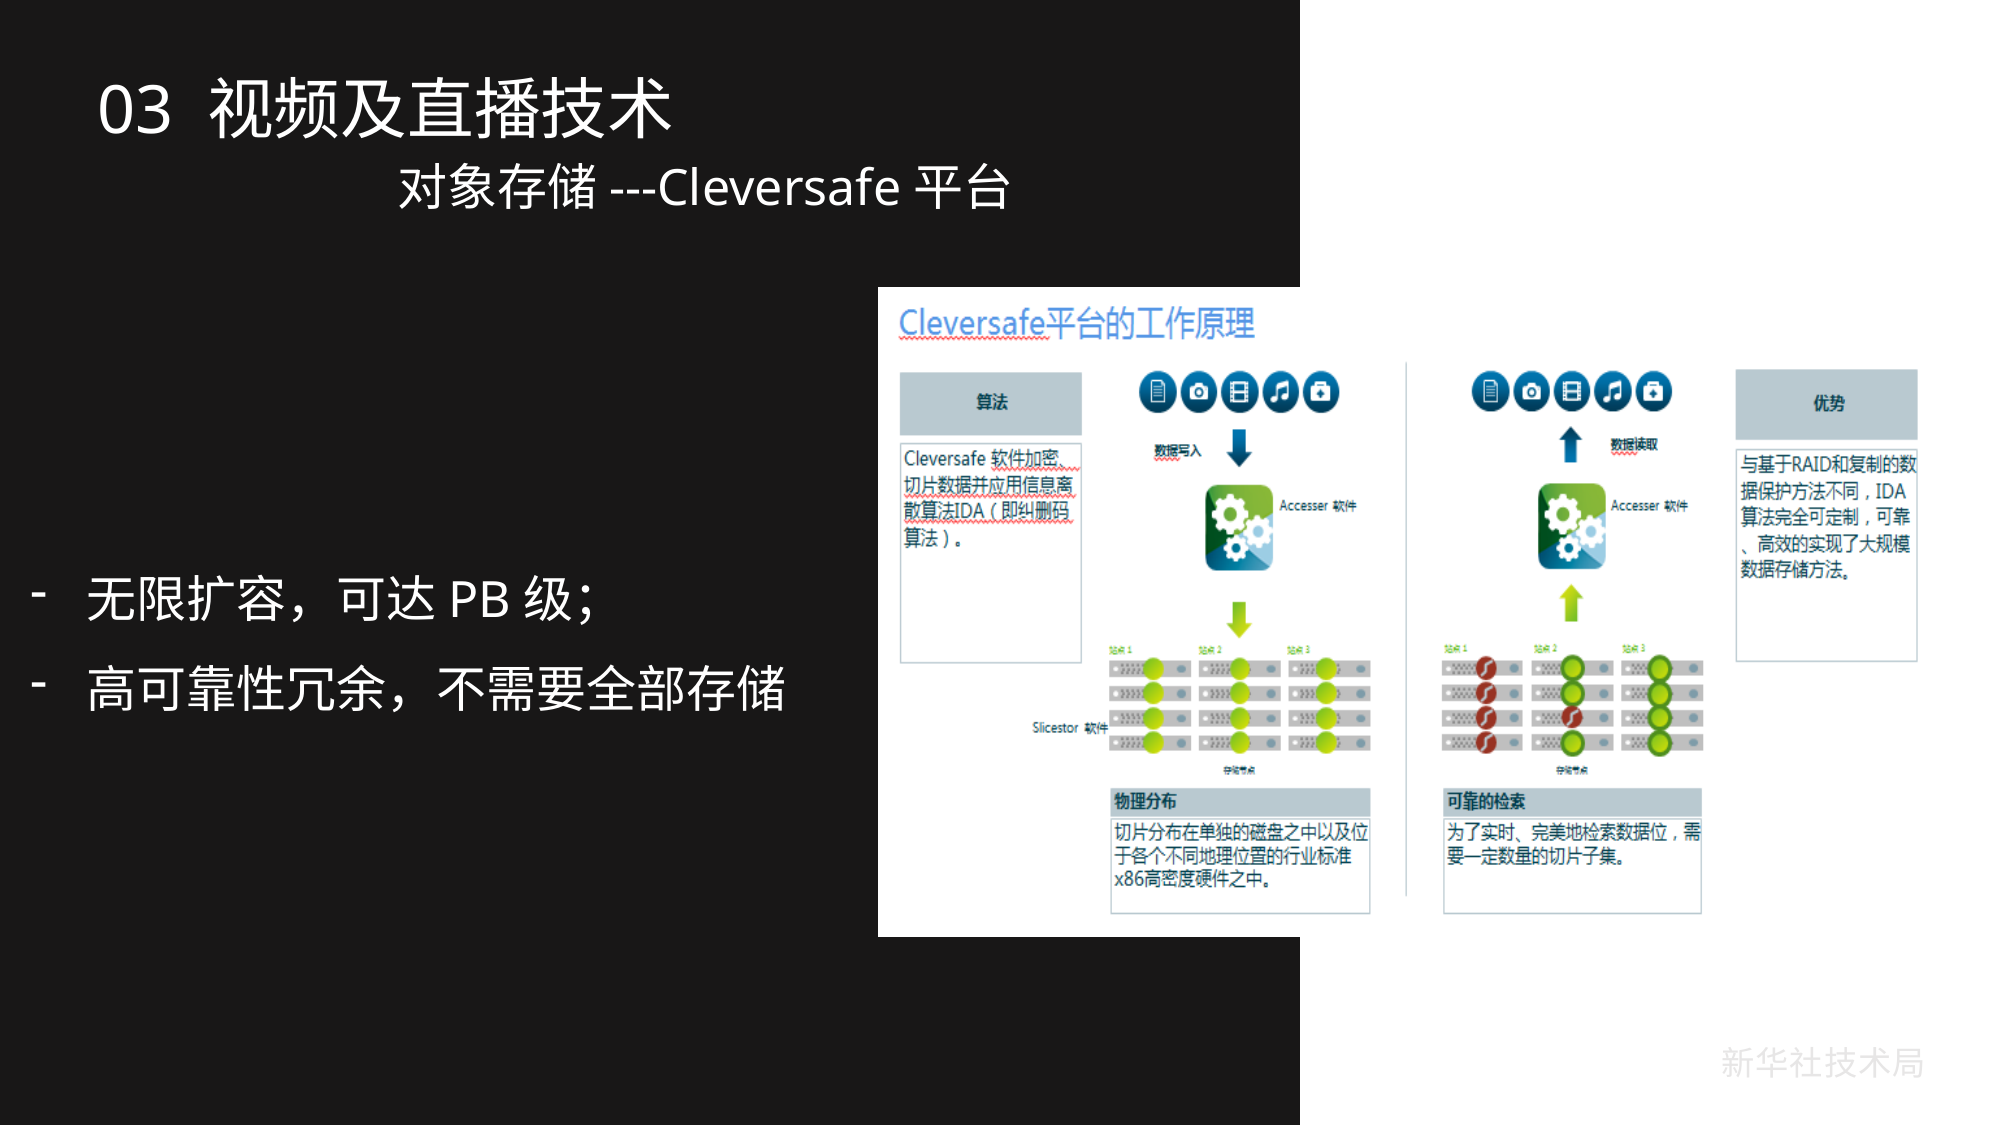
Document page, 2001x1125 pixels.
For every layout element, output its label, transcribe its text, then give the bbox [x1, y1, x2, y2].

text_box 新华社技术局 [1713, 1035, 1953, 1090]
text_box [0, 0, 1300, 1125]
text_box 无限扩容，可达PB级； 高可靠性冗余，不需要全部存储 [22, 529, 837, 725]
text_box 03 视频及直播技术 对象存储---Cleversafe平台 [90, 59, 1083, 225]
picture [878, 287, 1962, 937]
